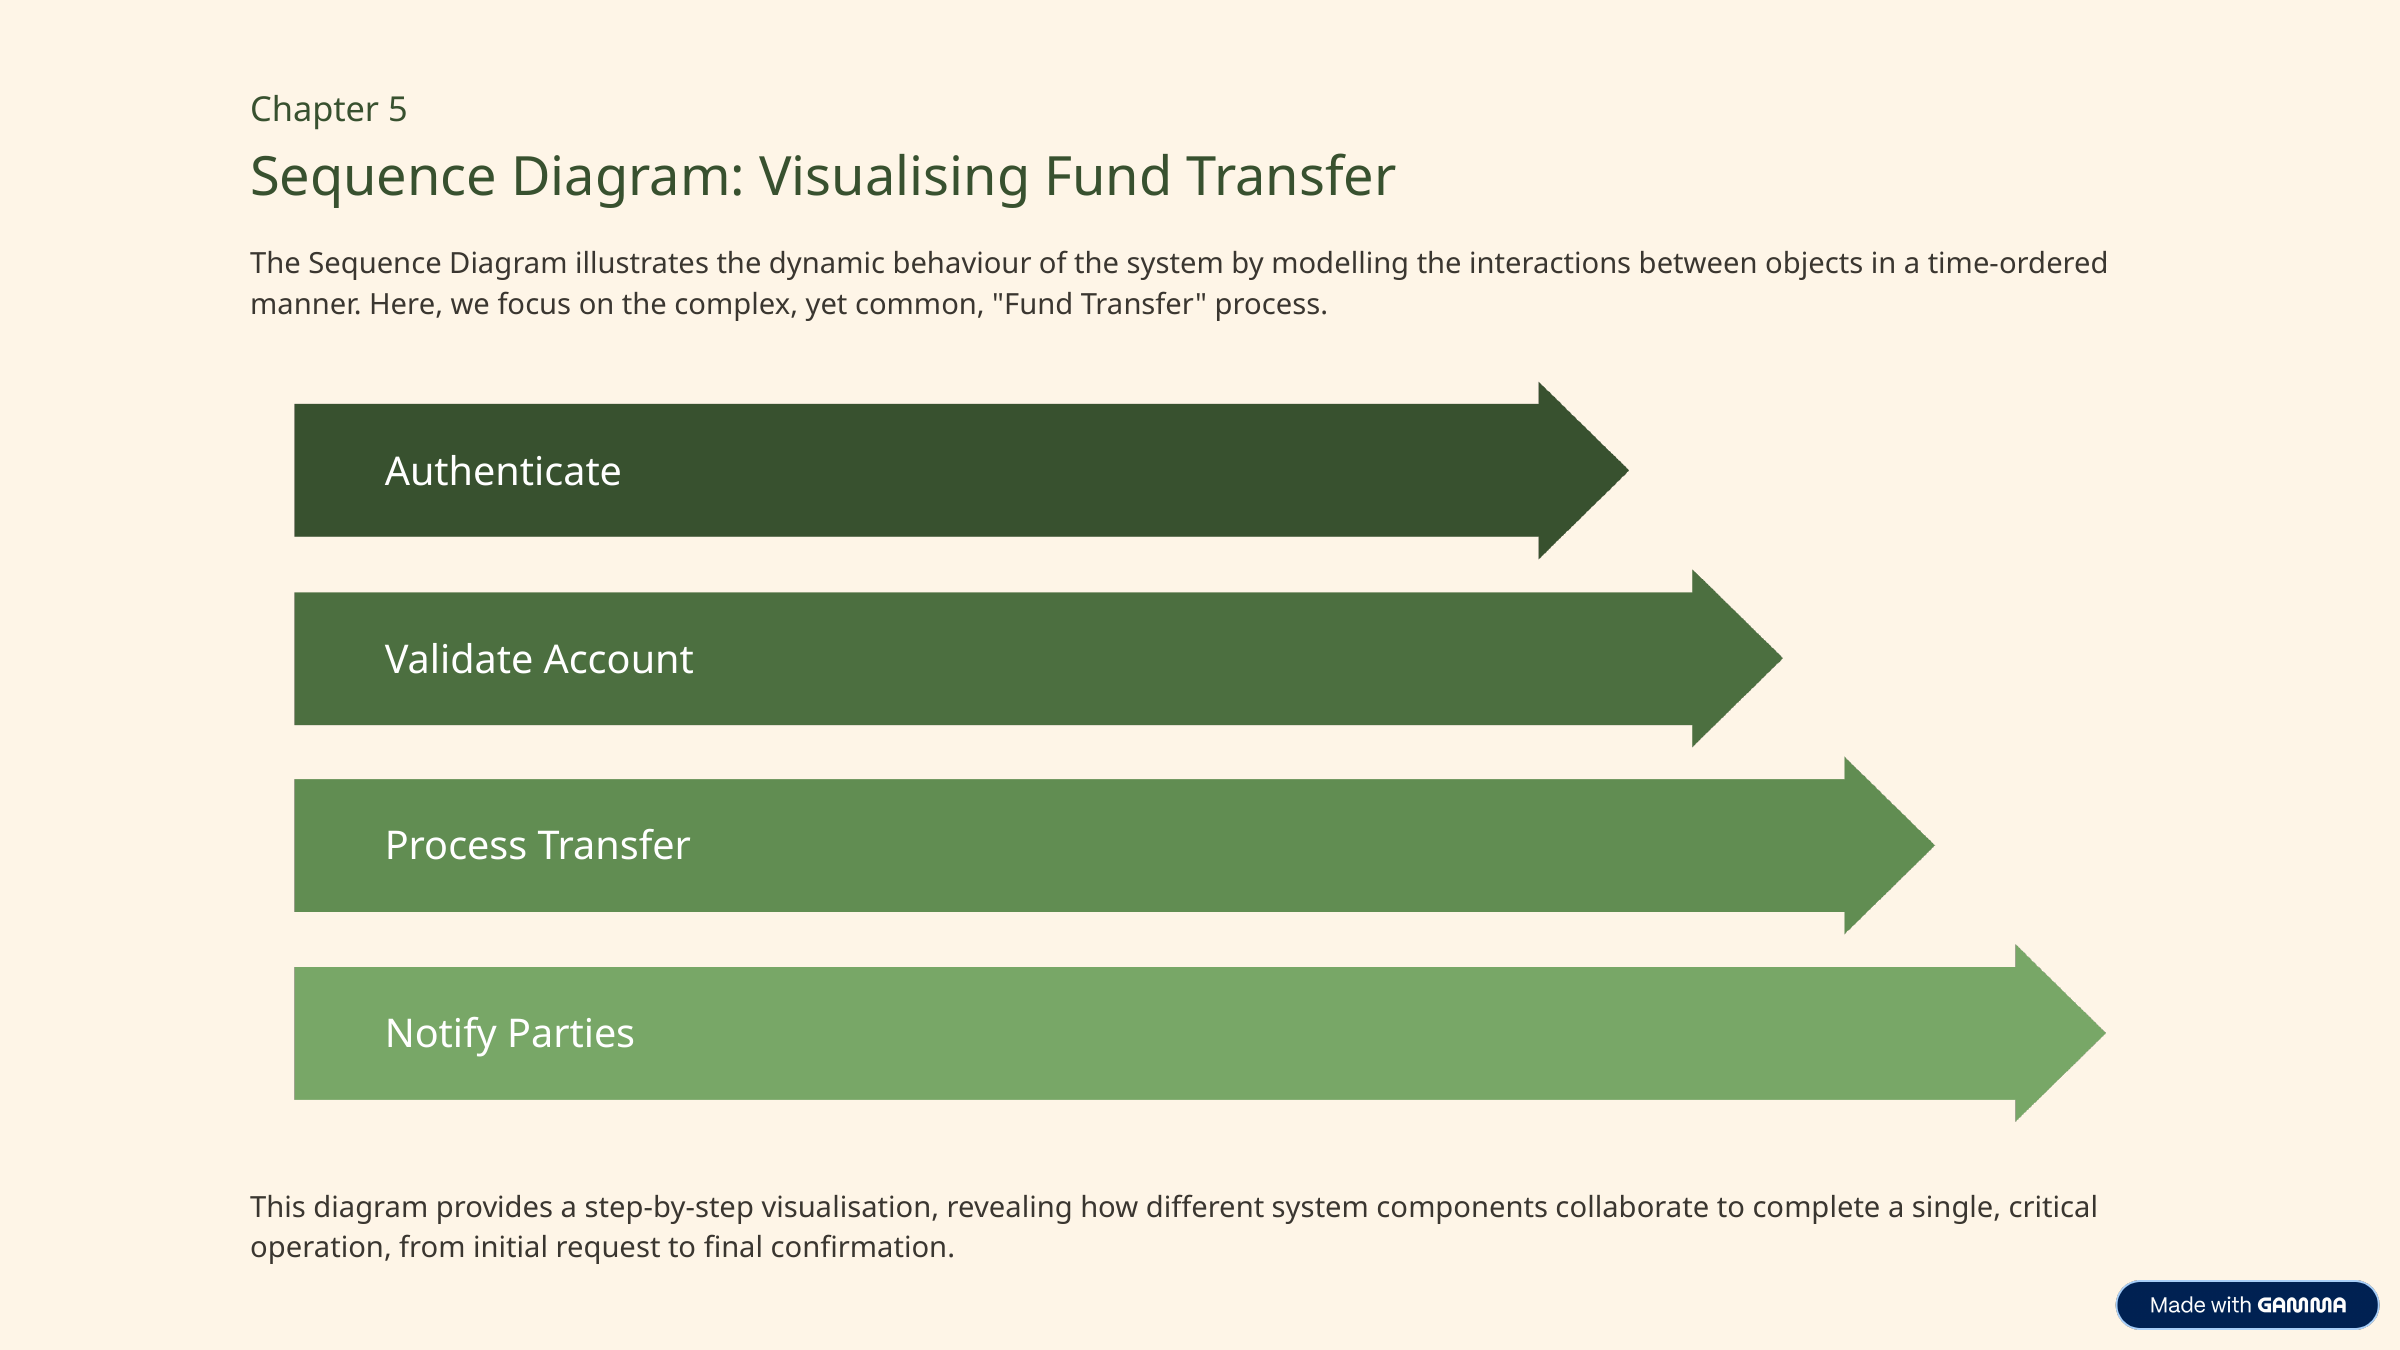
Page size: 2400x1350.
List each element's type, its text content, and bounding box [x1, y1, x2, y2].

text_box The Sequence Diagram illustrates the dynamic behaviour of the system by modelling the interactions between objects in a time-ordered manner. Here, we focus on the complex, yet common, "Fund Transfer" process. [250, 239, 2150, 321]
picture [2106, 1271, 2389, 1339]
text_box Chapter 5 [250, 85, 595, 129]
picture [257, 345, 2142, 1158]
text_box This diagram provides a step-by-step visualisation, revealing how different system components collaborate to complete a single, critical operation, from initial request to final confirmation. [250, 1182, 2150, 1264]
text_box Sequence Diagram: Visualising Fund Transfer [250, 137, 1404, 207]
